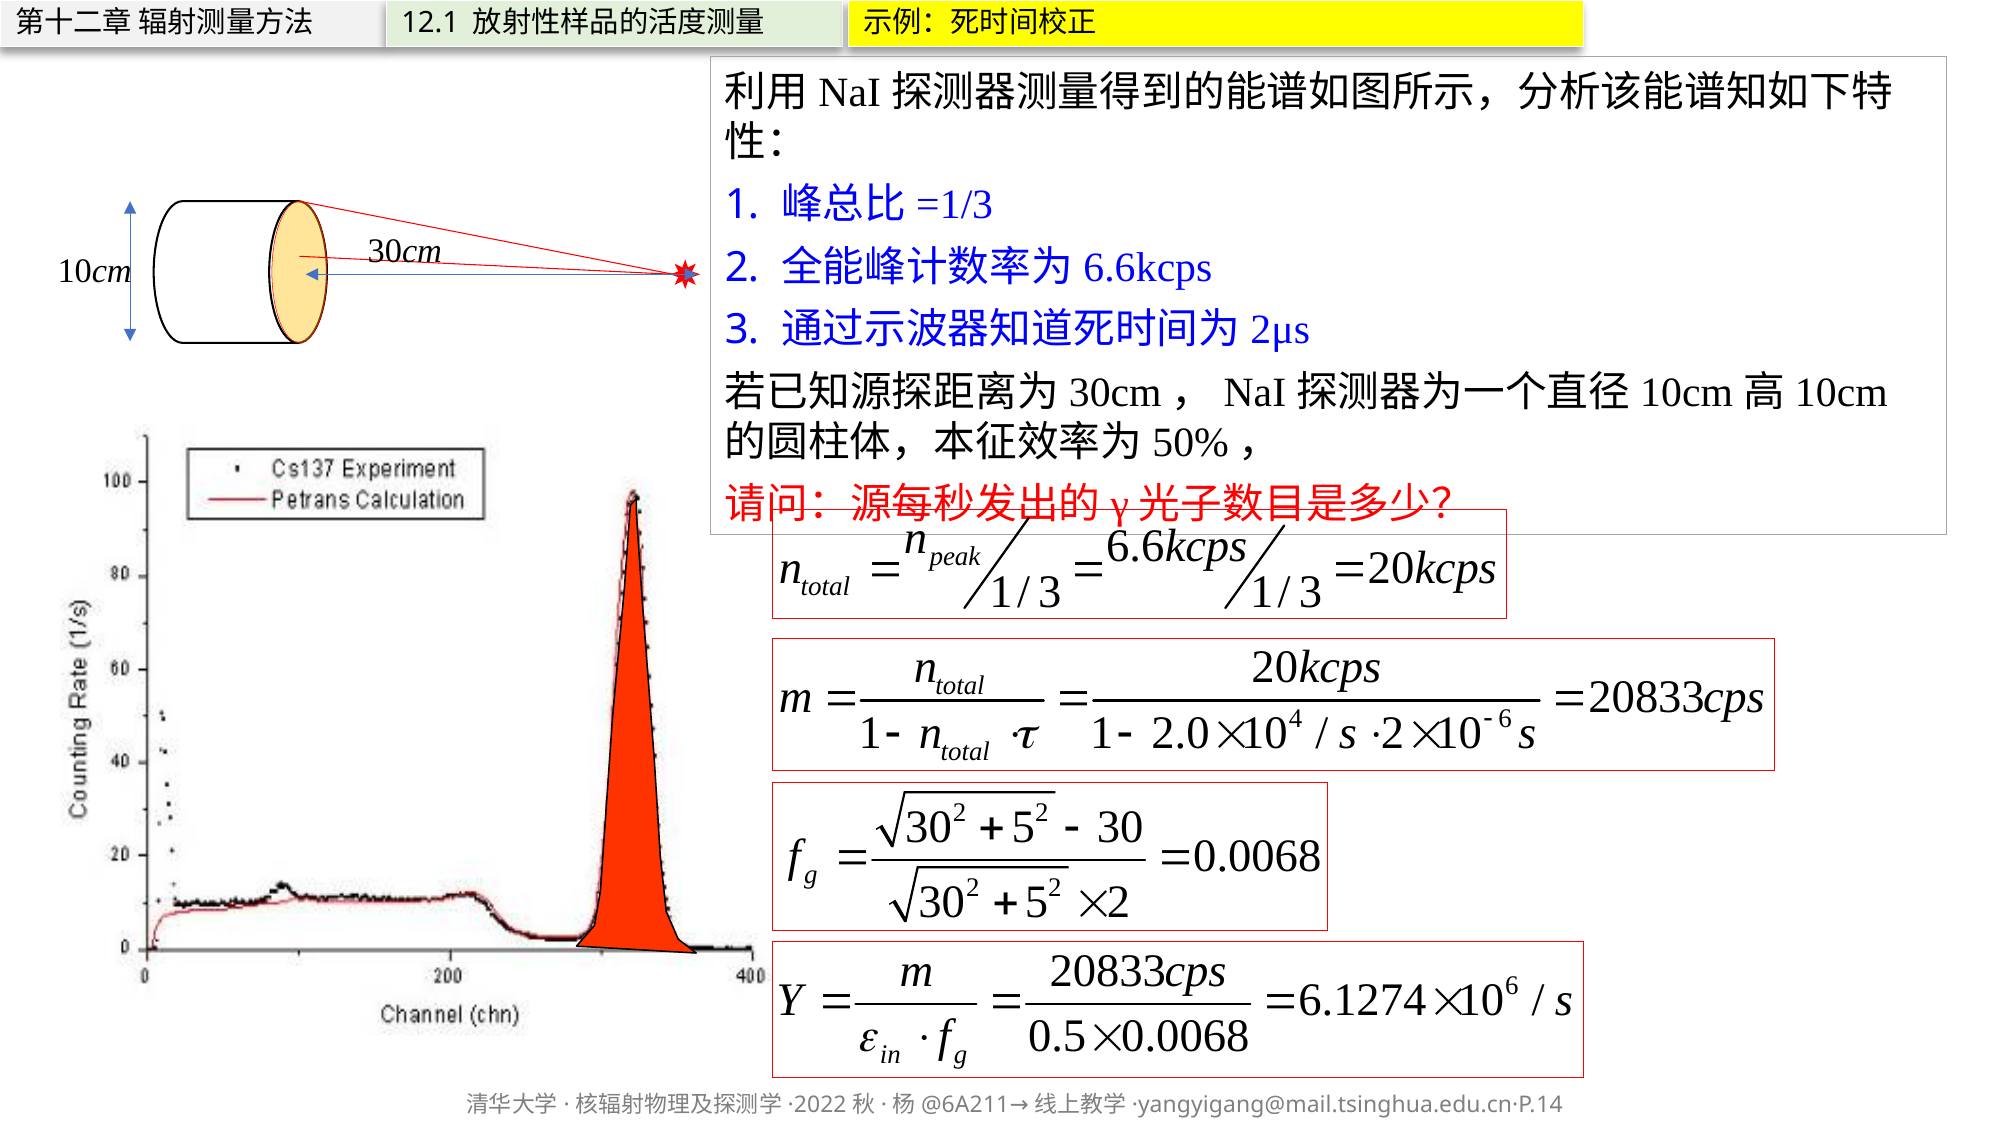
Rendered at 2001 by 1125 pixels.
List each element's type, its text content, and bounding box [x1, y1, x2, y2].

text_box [771, 509, 1507, 619]
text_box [771, 941, 1584, 1078]
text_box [55, 251, 137, 292]
picture [60, 424, 773, 1036]
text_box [271, 201, 674, 343]
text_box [771, 782, 1328, 931]
list 12.1 放射性样品的活度测量 [386, 0, 843, 47]
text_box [771, 638, 1775, 771]
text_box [363, 231, 447, 272]
list 示例：死时间校正 [848, 0, 1584, 47]
text_box [674, 275, 696, 290]
list 第十二章 辐射测量方法 [0, 0, 385, 47]
text_box [674, 259, 696, 274]
text_box [152, 200, 298, 344]
text_box 利用NaI探测器测量得到的能谱如图所示，分析该能谱知如下特性： 峰总比=1/3 全能峰计数率为6.6kcps 通过示波器知道死时间为2μs 若已知源探距离为30cm，NaI探测器为一个直径10cm高10cm的圆柱体，本征效率为50%， 请问：源每秒发出的γ光子数目是多少？ [710, 56, 1947, 535]
